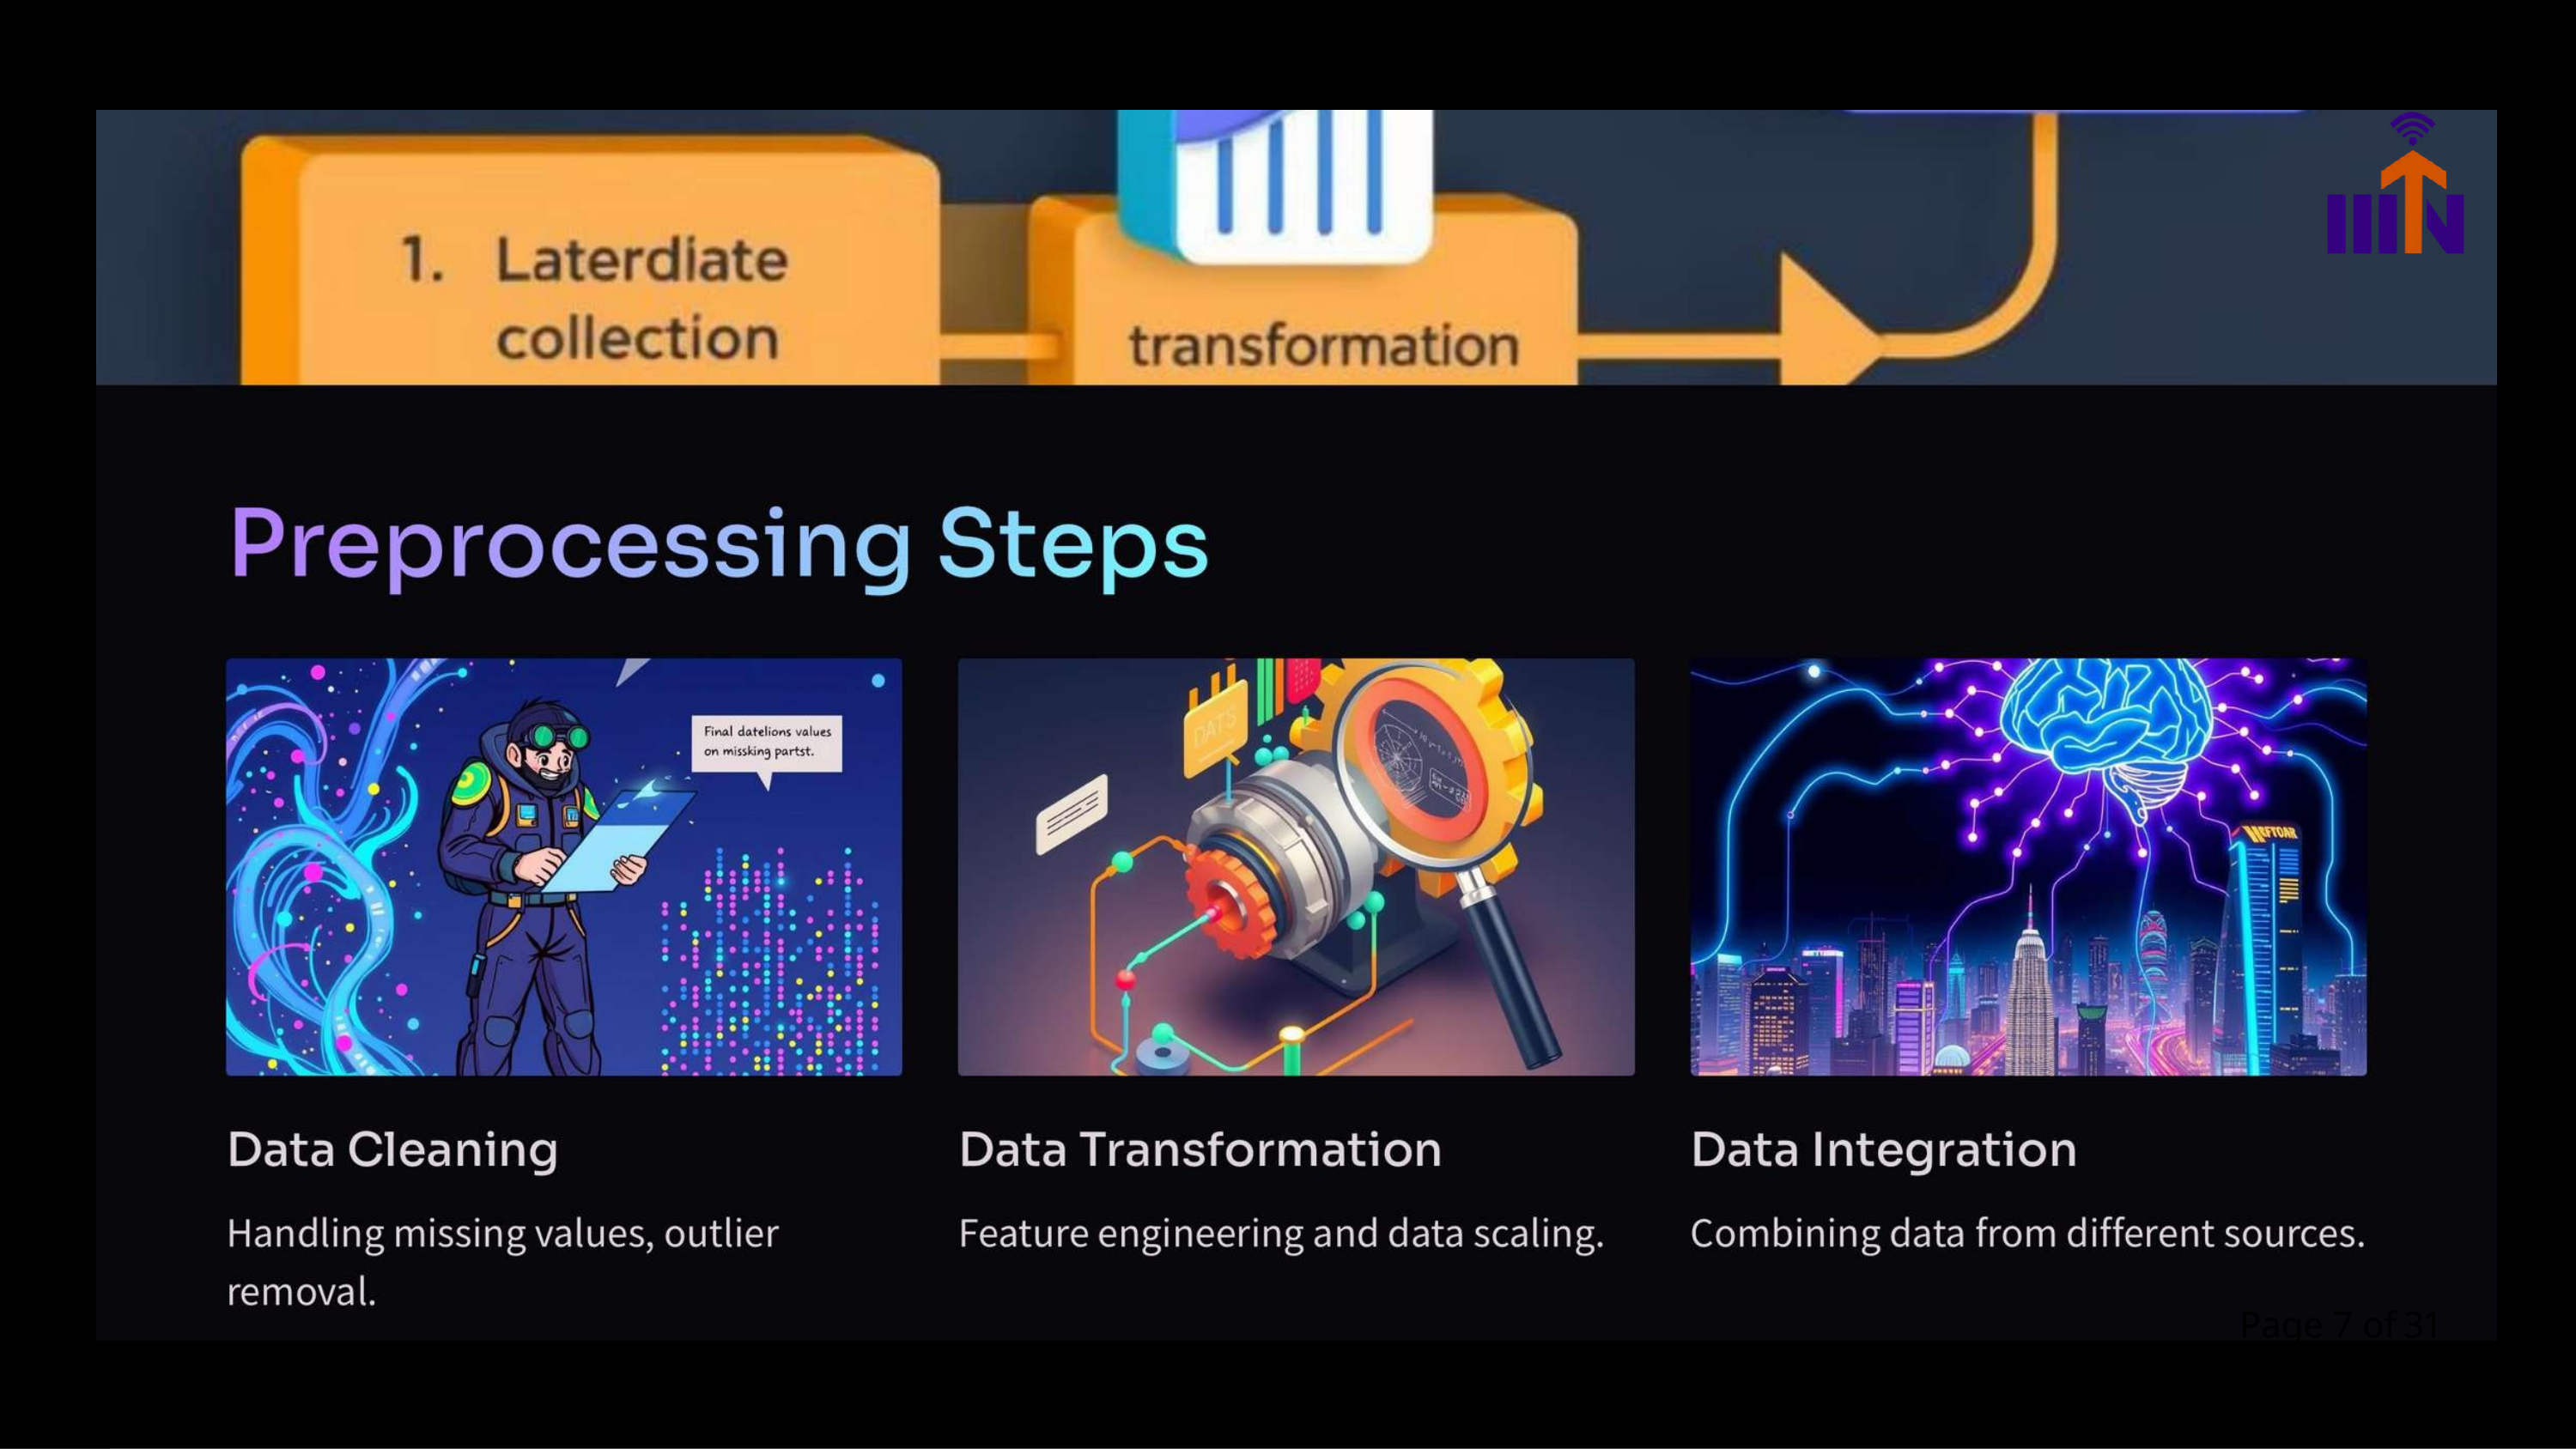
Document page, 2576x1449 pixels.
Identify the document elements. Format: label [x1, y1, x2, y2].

text_box [0, 0, 2576, 1449]
